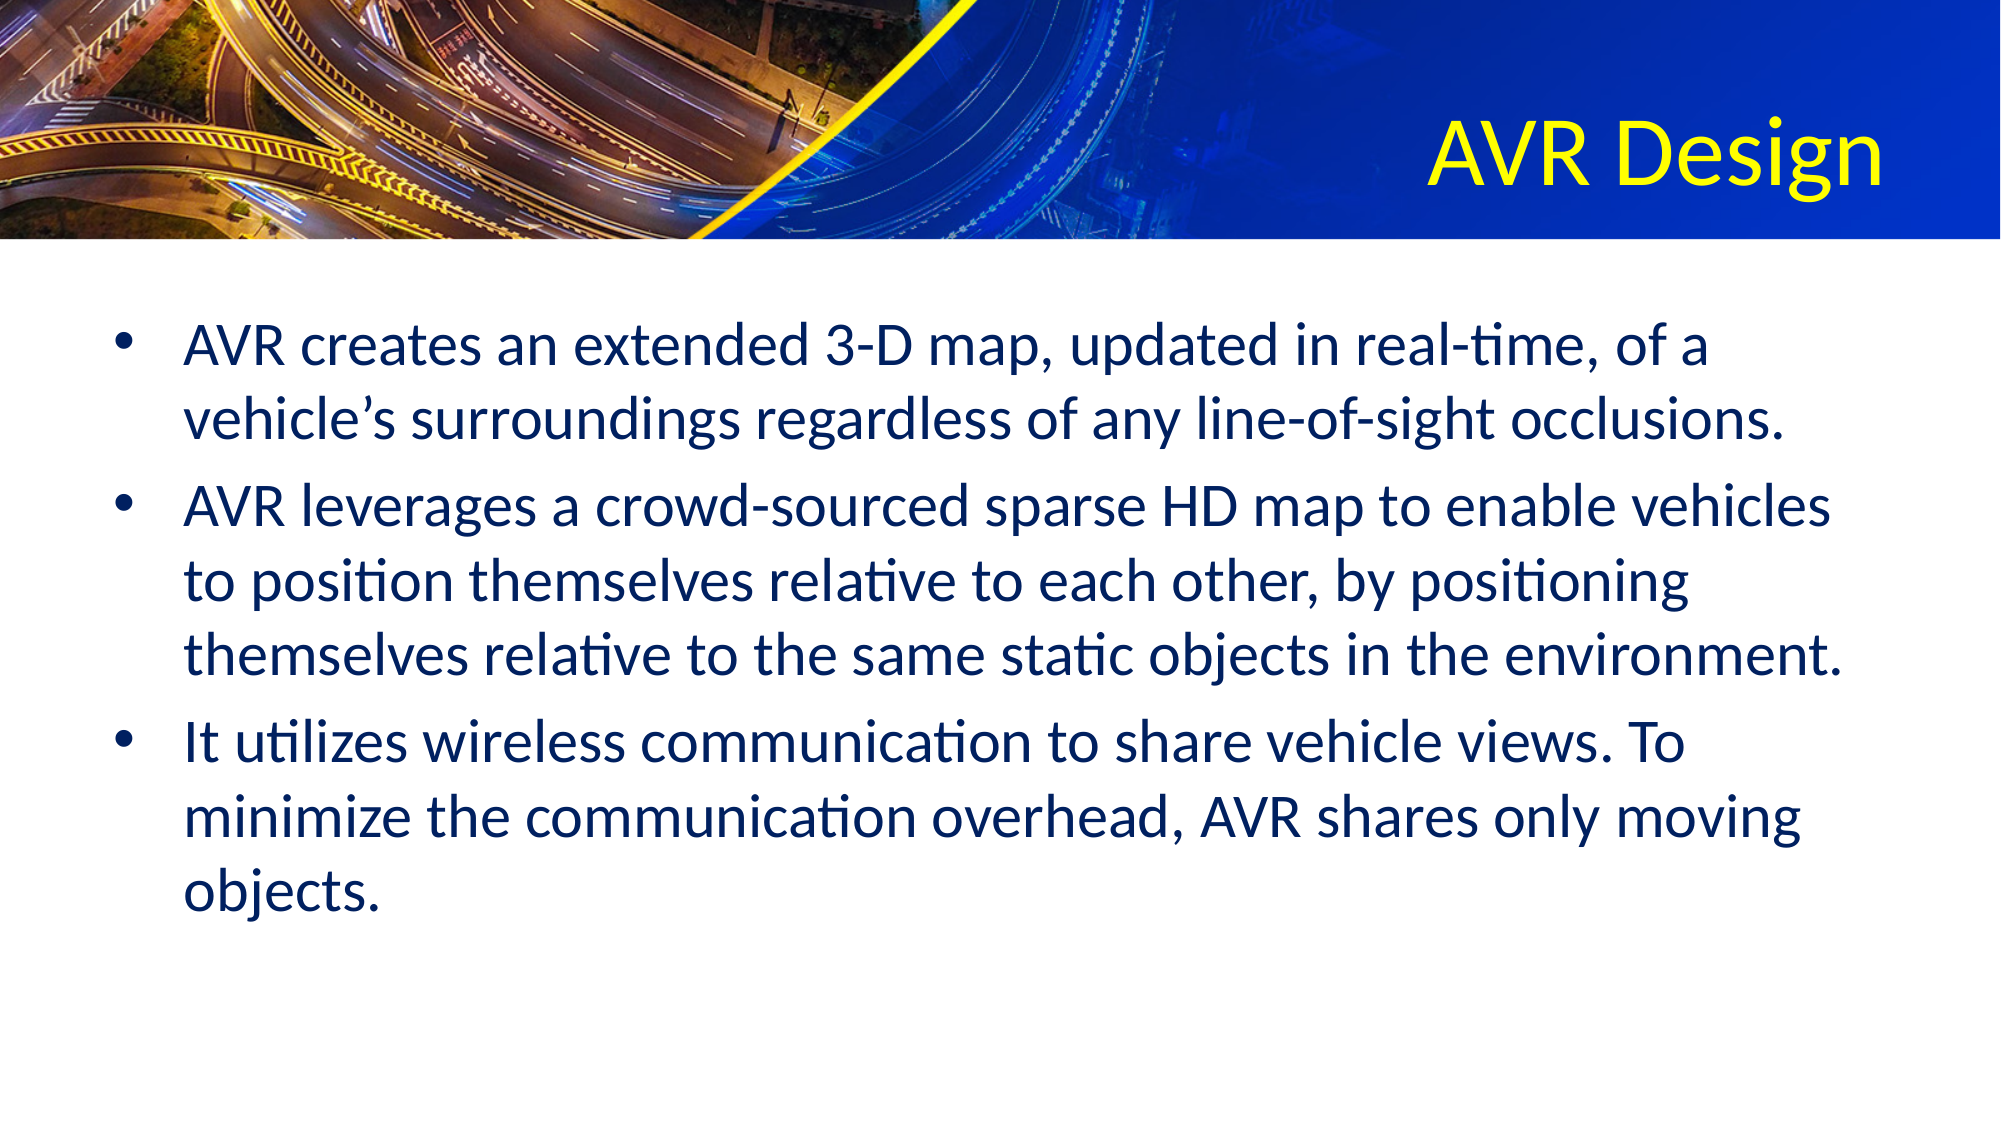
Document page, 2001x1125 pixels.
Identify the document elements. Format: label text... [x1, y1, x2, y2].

picture [0, 0, 2001, 1125]
list AVR creates an extended 3-D map, updated in real-time, of a vehicle’s surroundings regardless of any line-of-sight occlusions. AVR leverages a crowd-sourced sparse HD map to enable vehicles to position themselves relative to each other, by positioning themselves relative to the same static objects in the environment. It utilizes wireless communication to share vehicle views. To minimize the communication overhead, AVR shares only moving objects. [98, 295, 1902, 1031]
title AVR Design [98, 61, 1902, 229]
